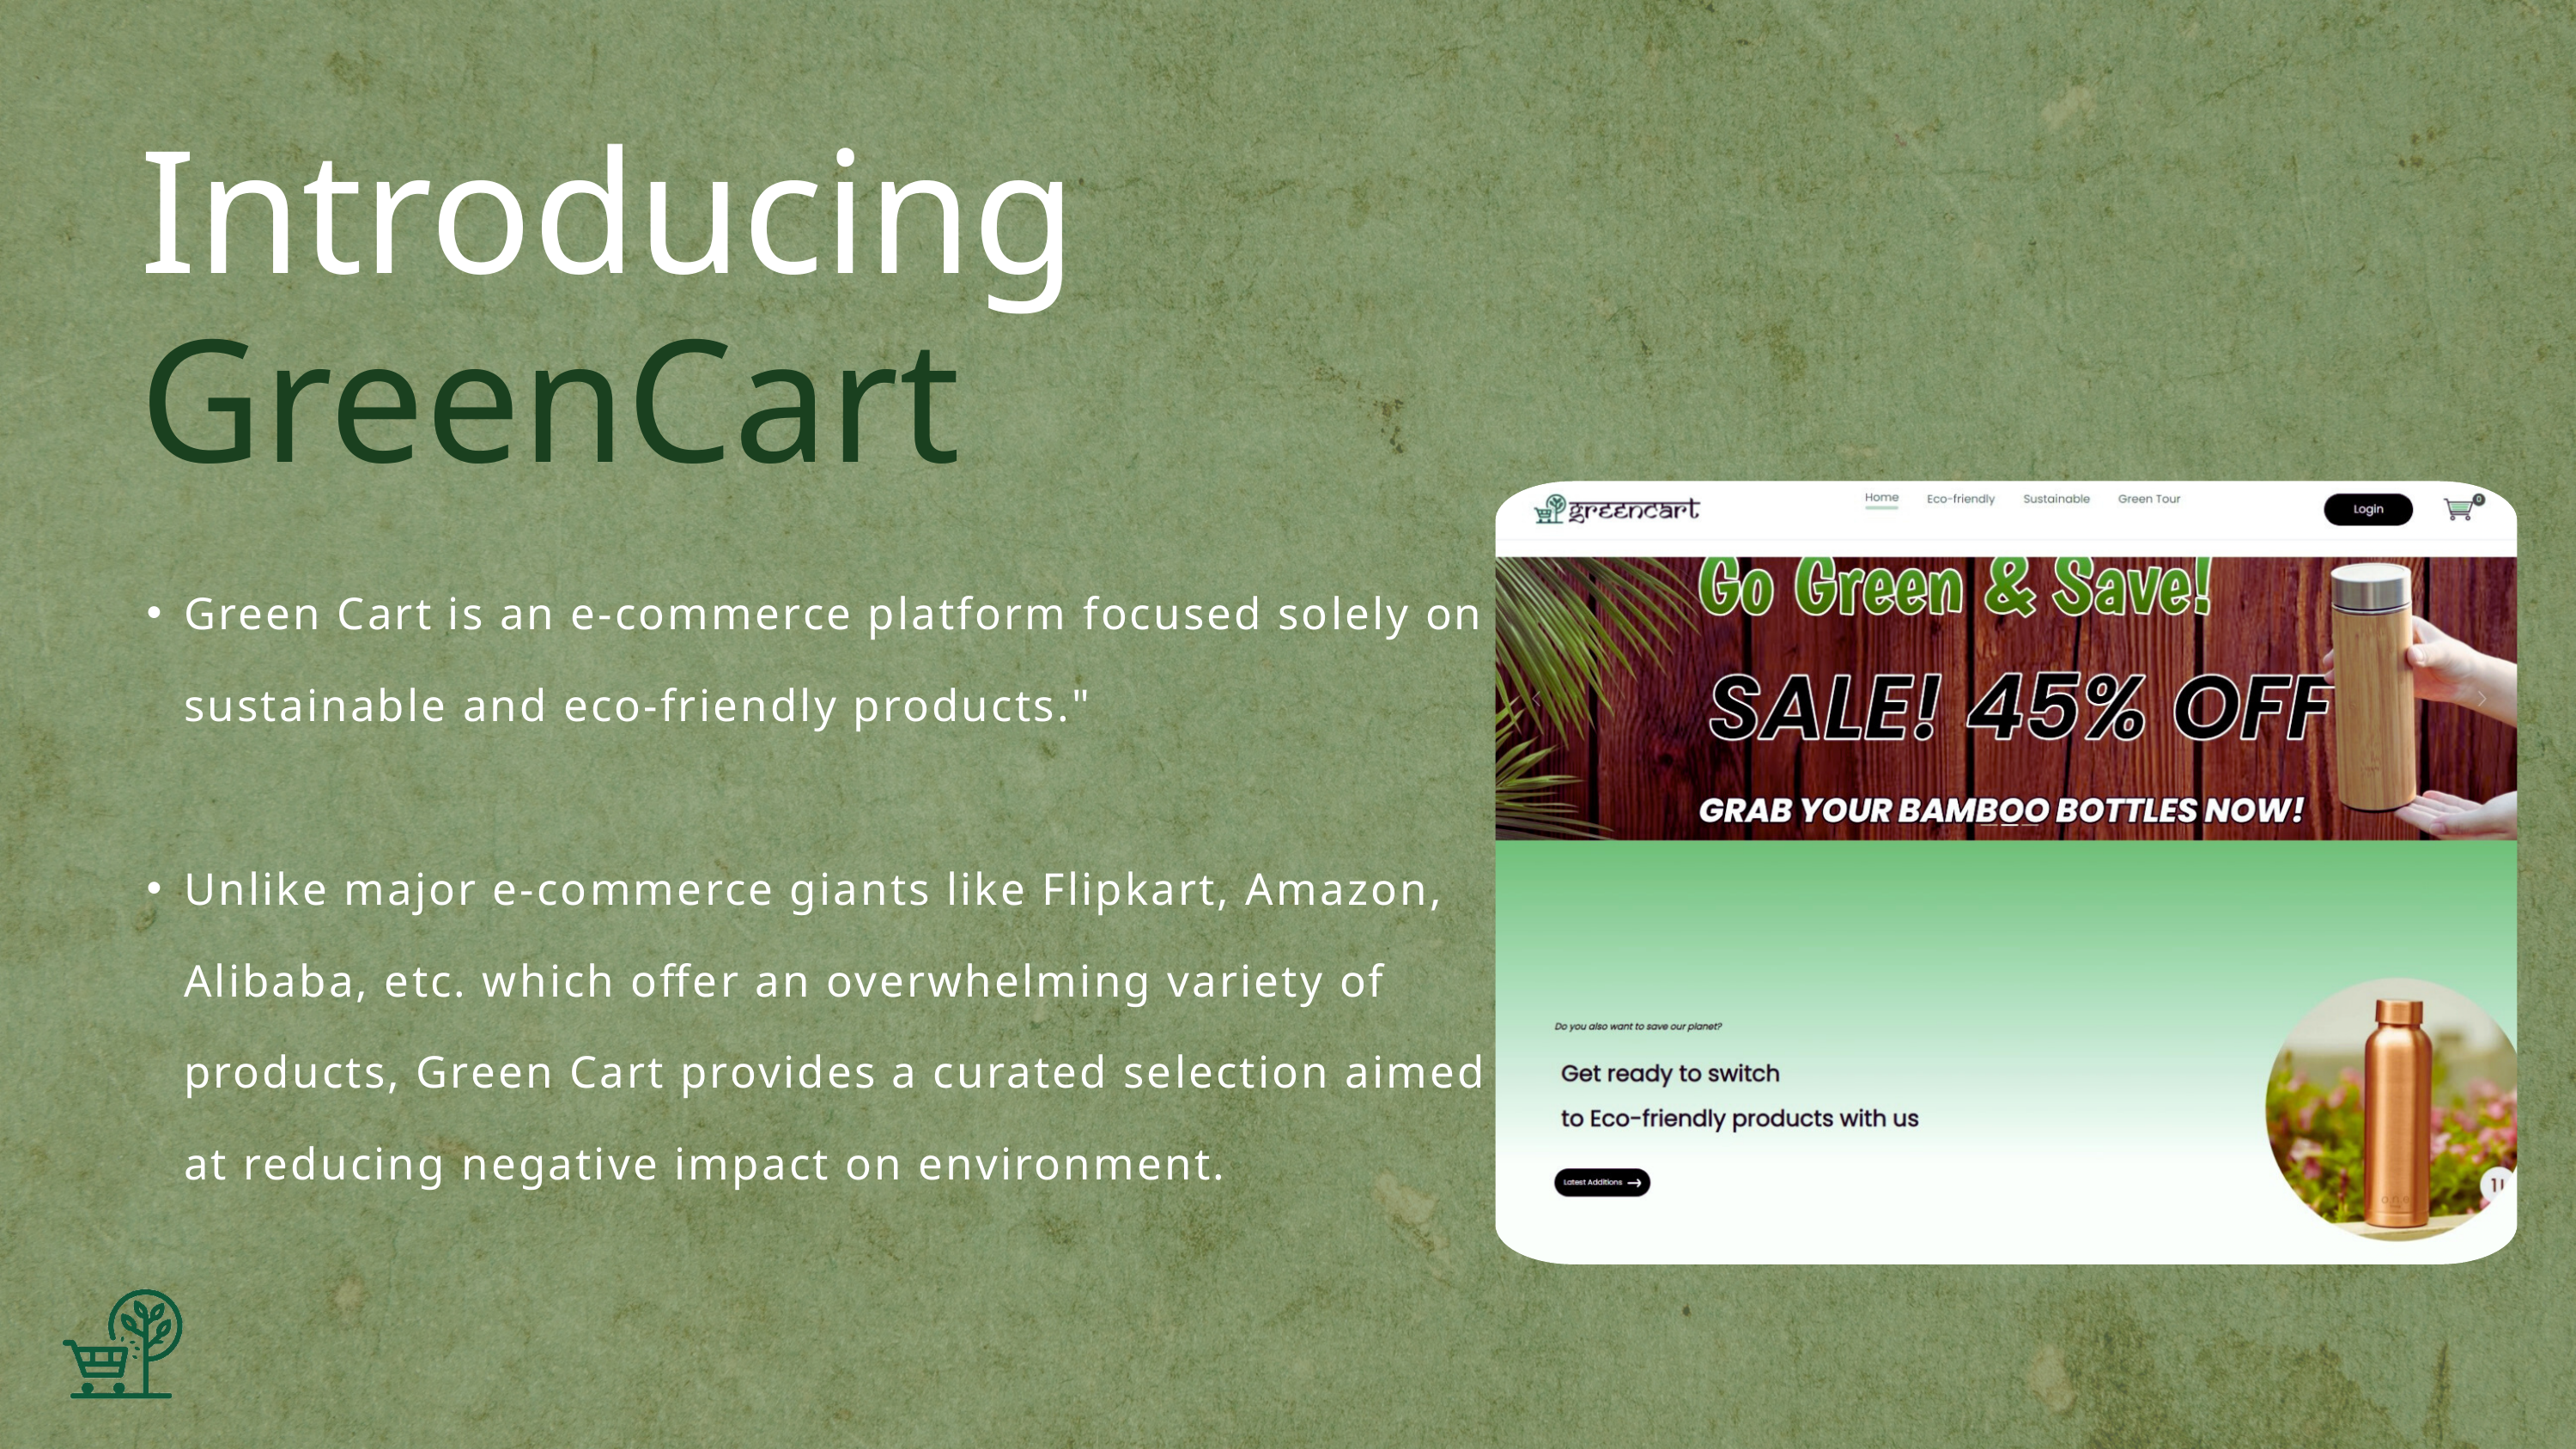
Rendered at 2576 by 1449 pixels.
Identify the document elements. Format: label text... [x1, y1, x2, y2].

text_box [53, 1255, 189, 1440]
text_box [1495, 481, 2518, 1265]
text_box [0, 0, 2576, 1449]
text_box Green Cart is an e-commerce platform focused solely on sustainable and eco-friendly products." Unlike major e-commerce giants like Flipkart, Amazon, Alibaba, etc. which offer an overwhelming variety of products, Green Cart provides a curated selection aimed at reducing negative impact on environment. [109, 547, 1491, 1244]
text_box Introducing GreenCart [139, 118, 1463, 496]
